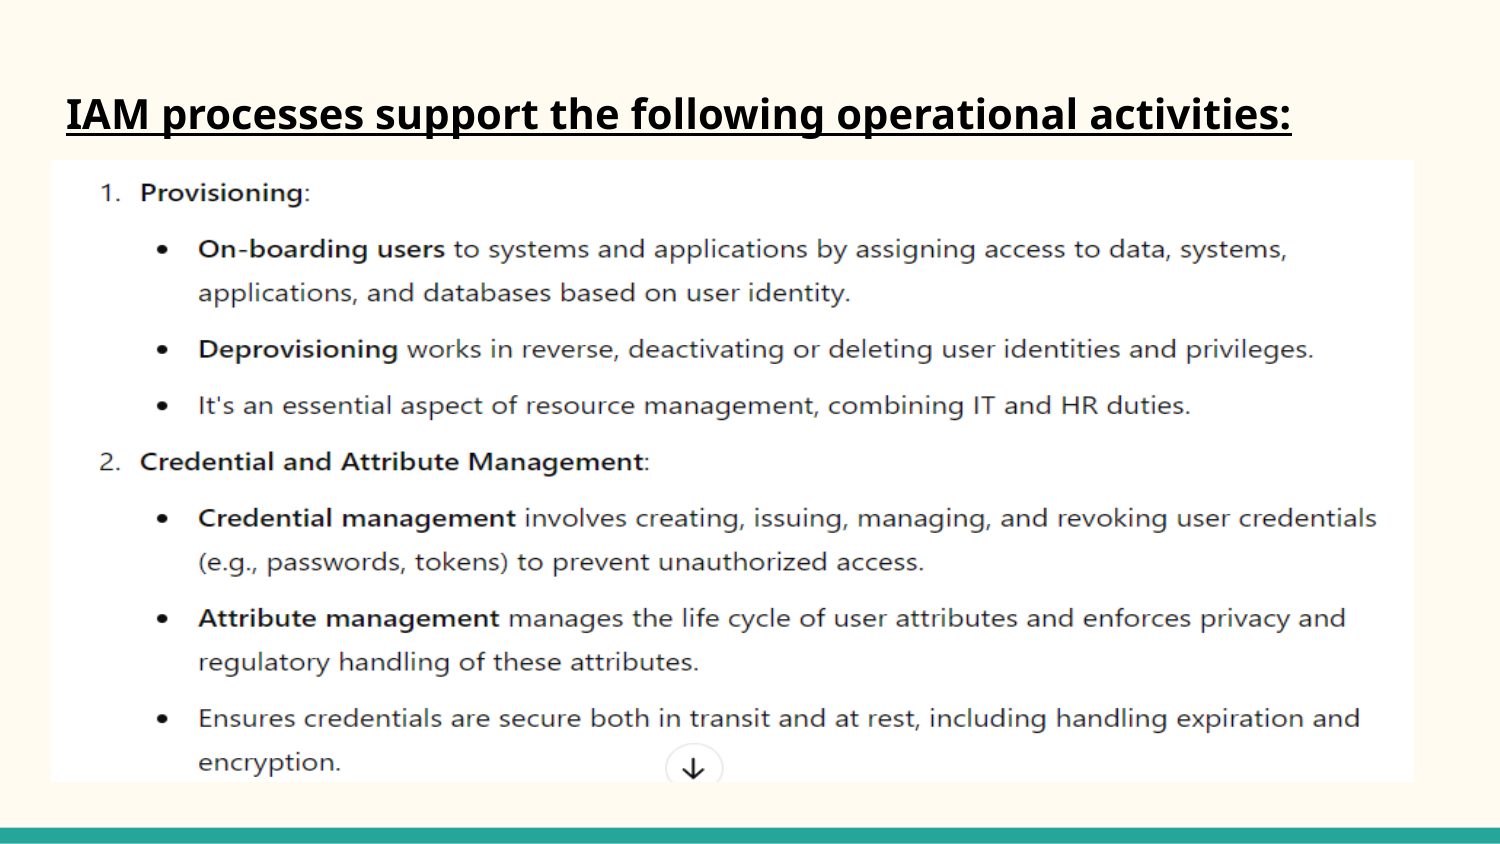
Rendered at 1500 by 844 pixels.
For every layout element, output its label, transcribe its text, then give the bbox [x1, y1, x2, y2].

picture [50, 159, 1414, 782]
title IAM processes support the following operational activities: [51, 72, 1449, 174]
